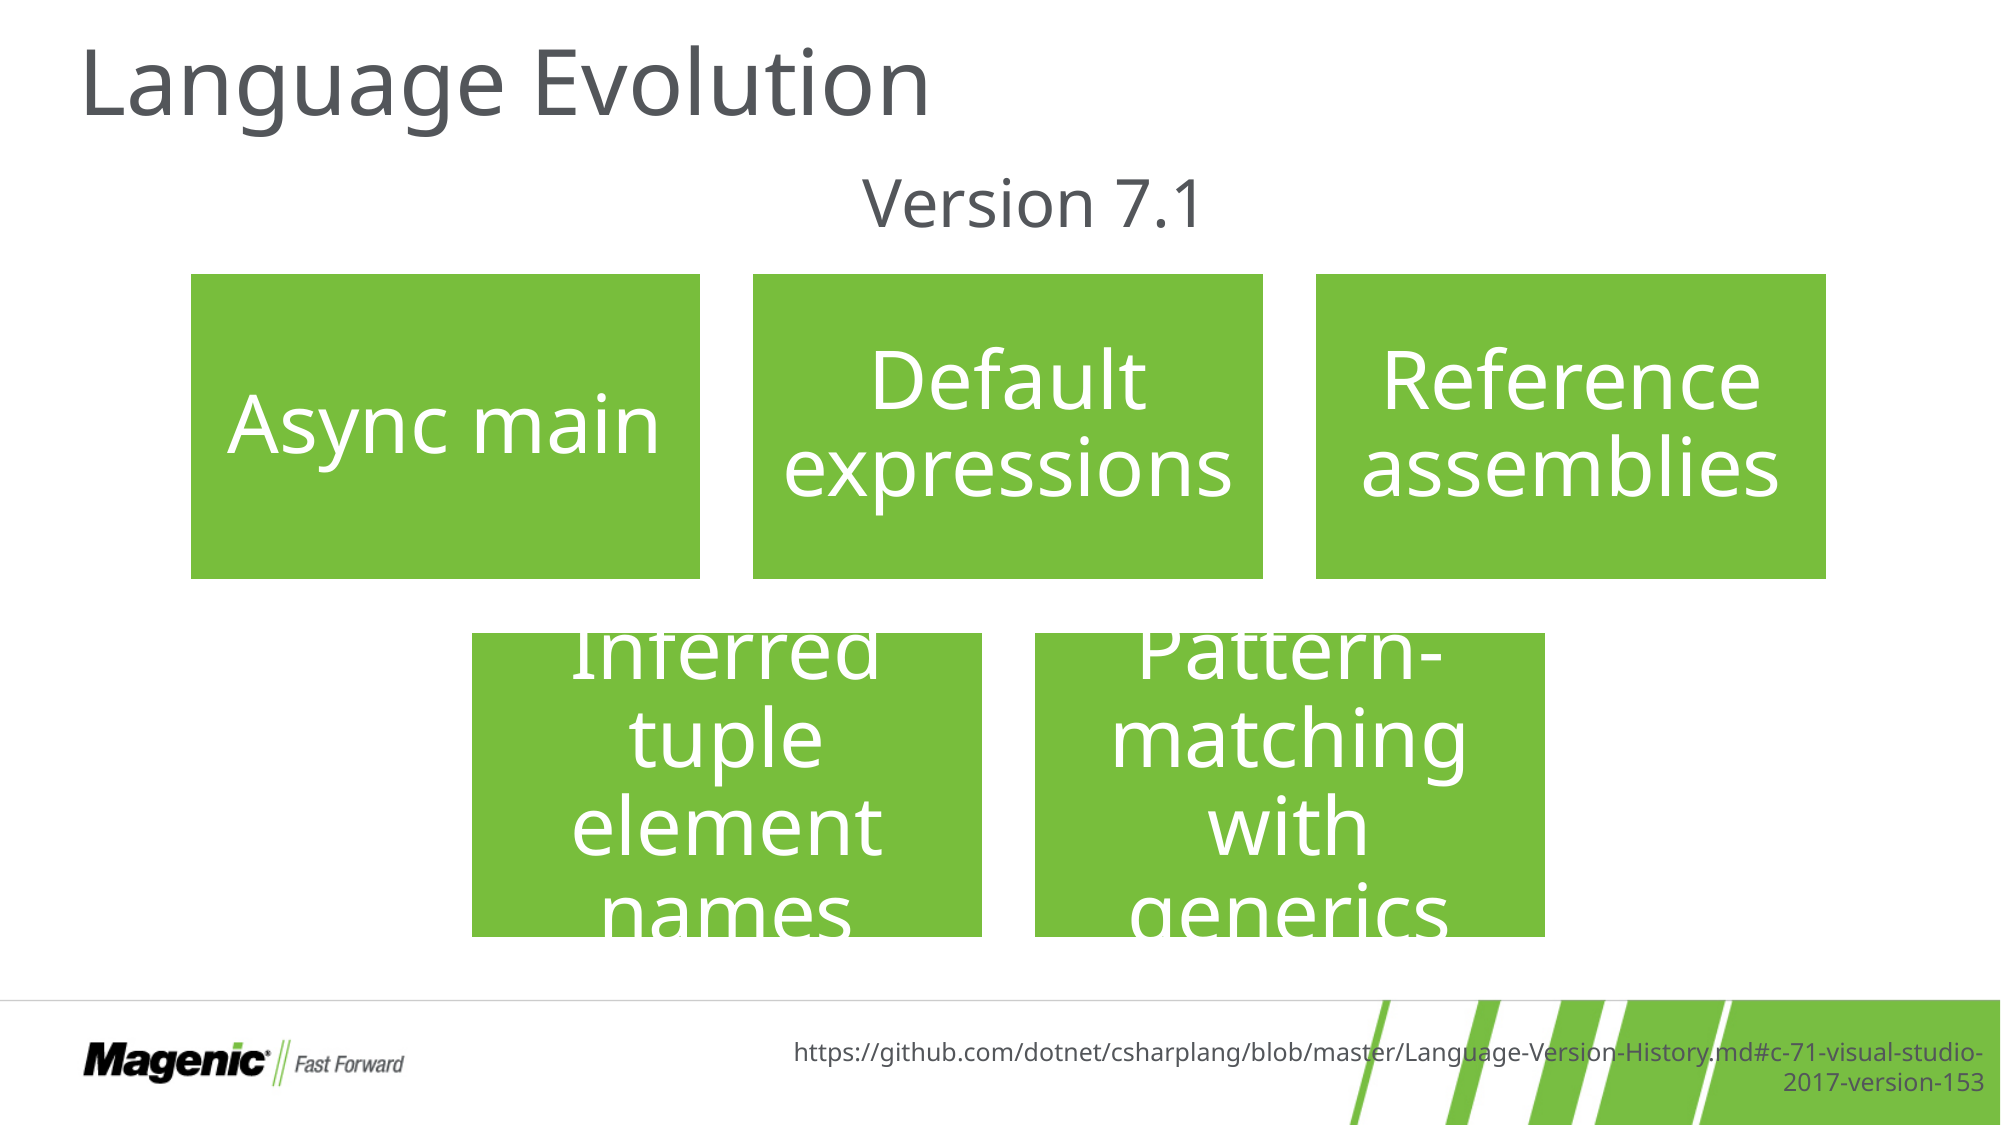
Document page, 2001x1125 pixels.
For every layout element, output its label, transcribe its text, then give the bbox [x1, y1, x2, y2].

text_box Version 7.1 [847, 153, 1224, 249]
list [70, 273, 1946, 939]
picture [0, 0, 2001, 1125]
text_box https://github.com/dotnet/csharplang/blob/master/Language-Version-History.md#c-71-visual-studio-2017-version-153 [763, 1029, 2000, 1104]
title Language Evolution [63, 41, 1938, 131]
